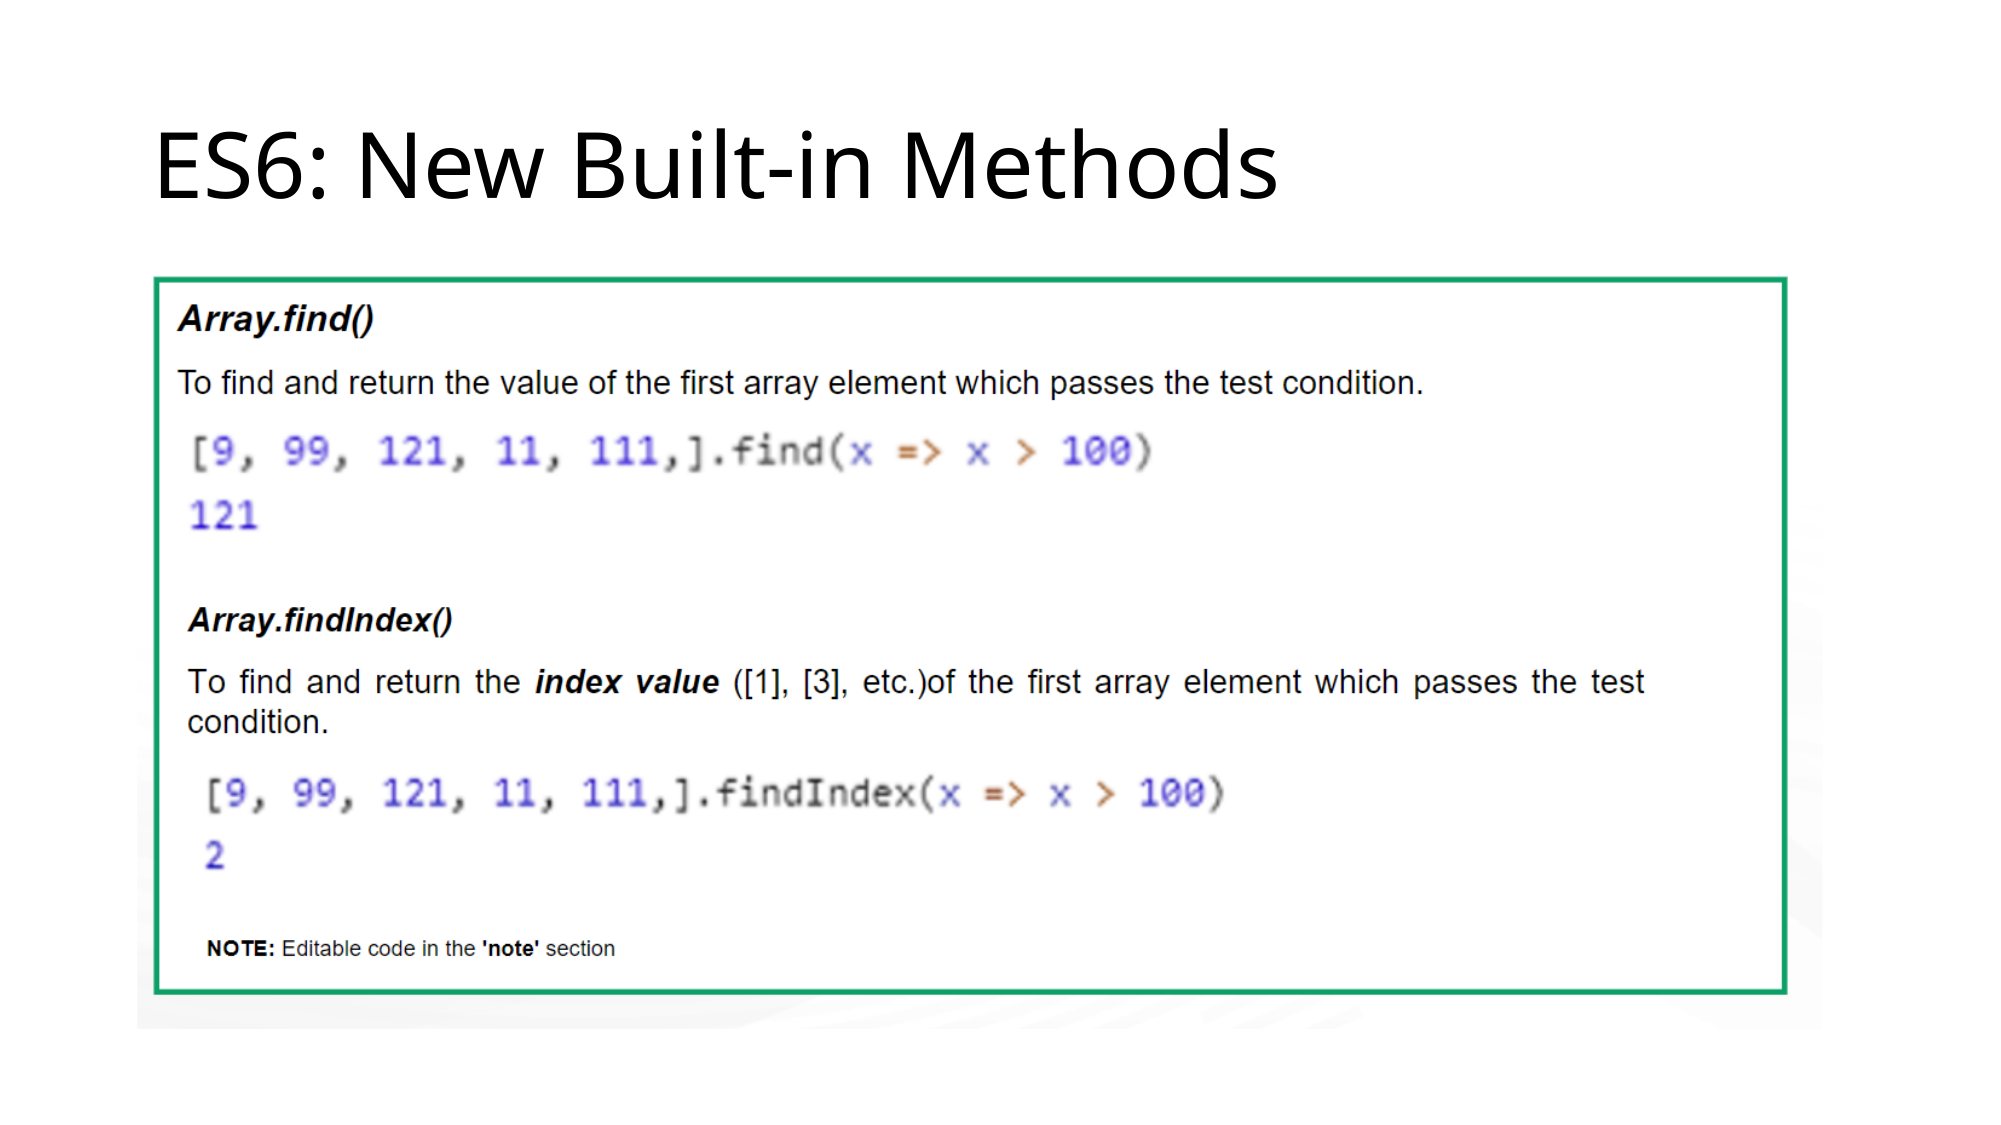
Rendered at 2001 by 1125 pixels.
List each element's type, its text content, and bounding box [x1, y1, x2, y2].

title ES6: New Built-in Methods [137, 59, 1863, 278]
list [137, 256, 1823, 1029]
